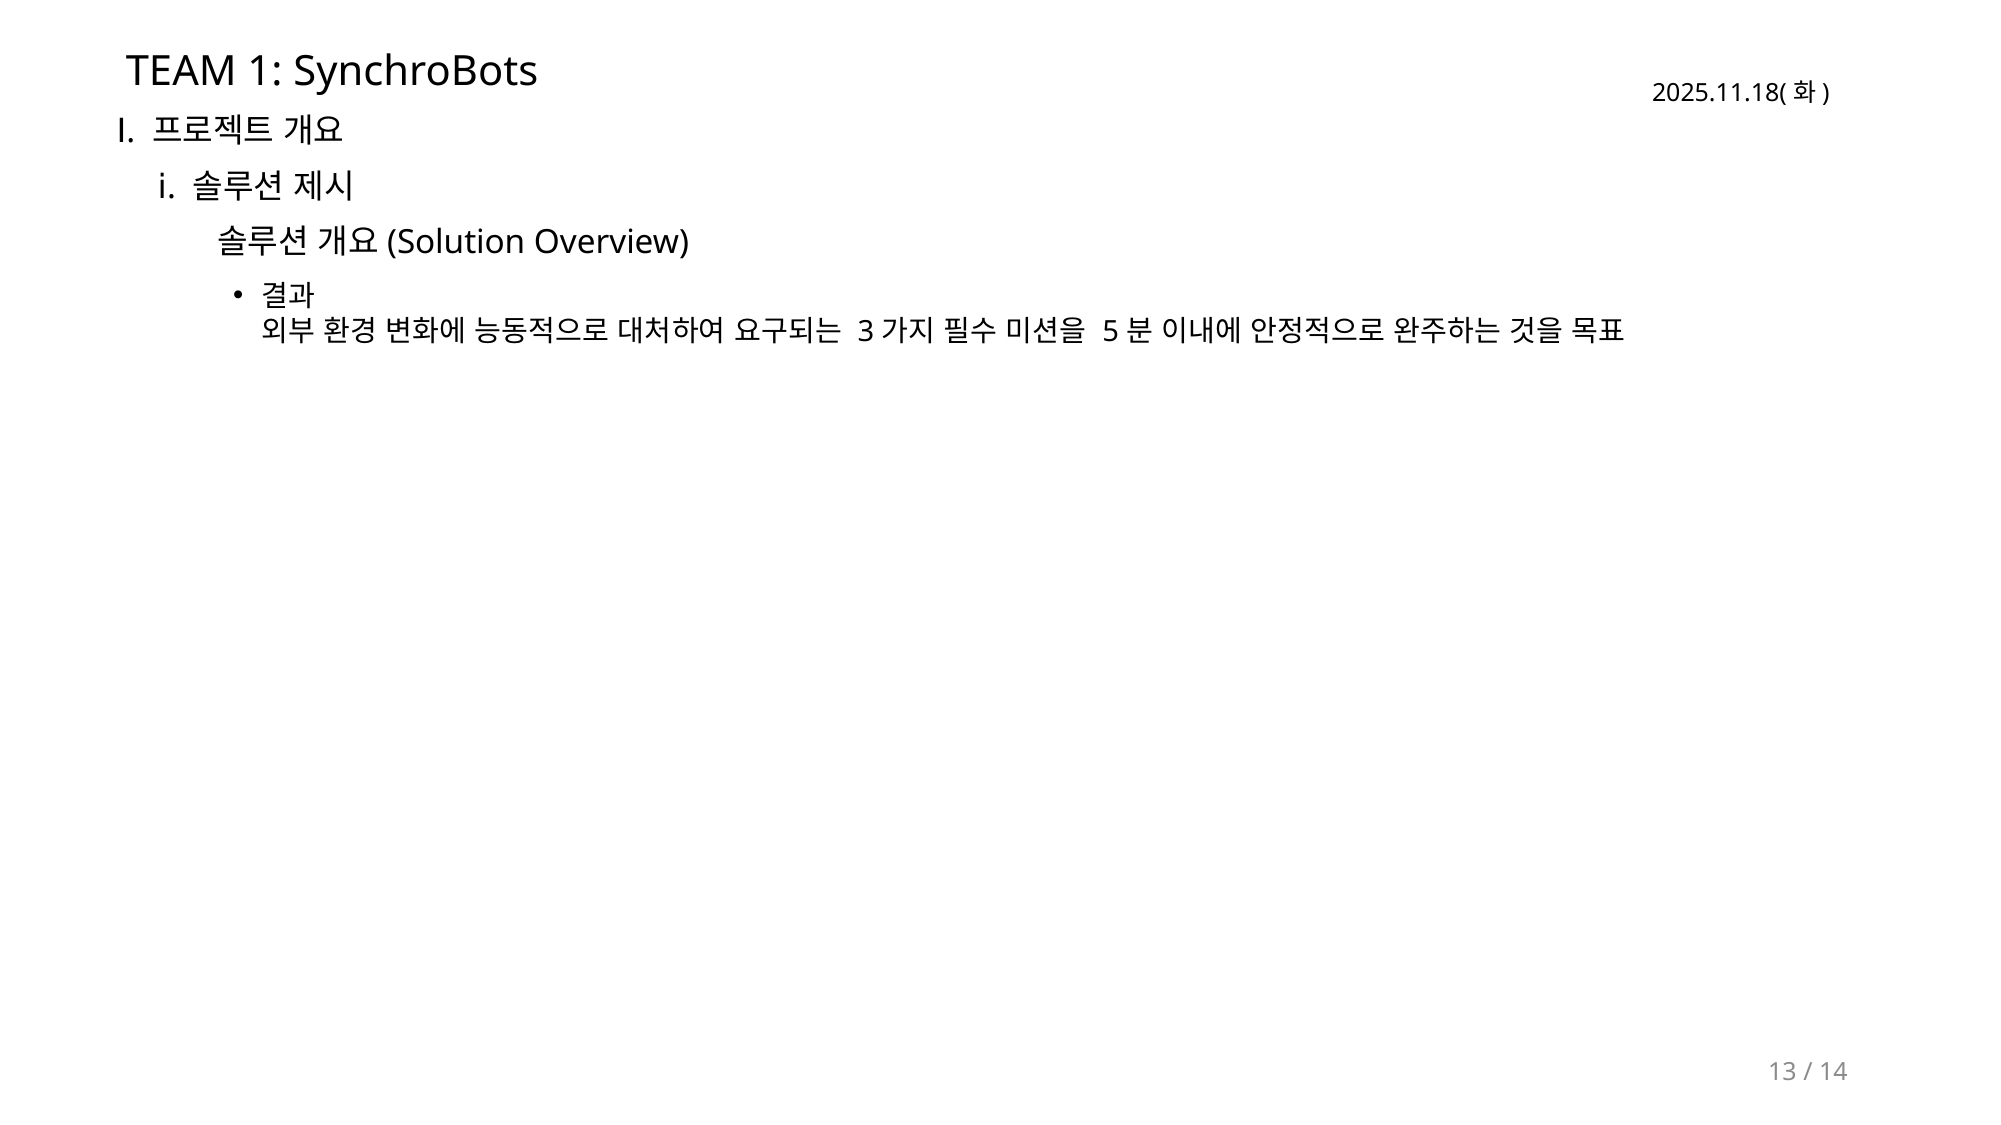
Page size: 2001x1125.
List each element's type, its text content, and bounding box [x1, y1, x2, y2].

text_box Ⅰ. 프로젝트 개요 [101, 101, 360, 157]
text_box 결과 외부 환경 변화에 능동적으로 대처하여 요구되는 3가지 필수 미션을 5분 이내에 안정적으로 완주하는 것을 목표 [218, 269, 1642, 355]
text_box TEAM 1: SynchroBots [111, 36, 554, 102]
text_box ⅰ. 솔루션 제시 [143, 157, 370, 213]
text_box 솔루션 개요(Solution Overview) [202, 213, 705, 268]
slide_number 13 / 14 [1412, 1042, 1863, 1103]
